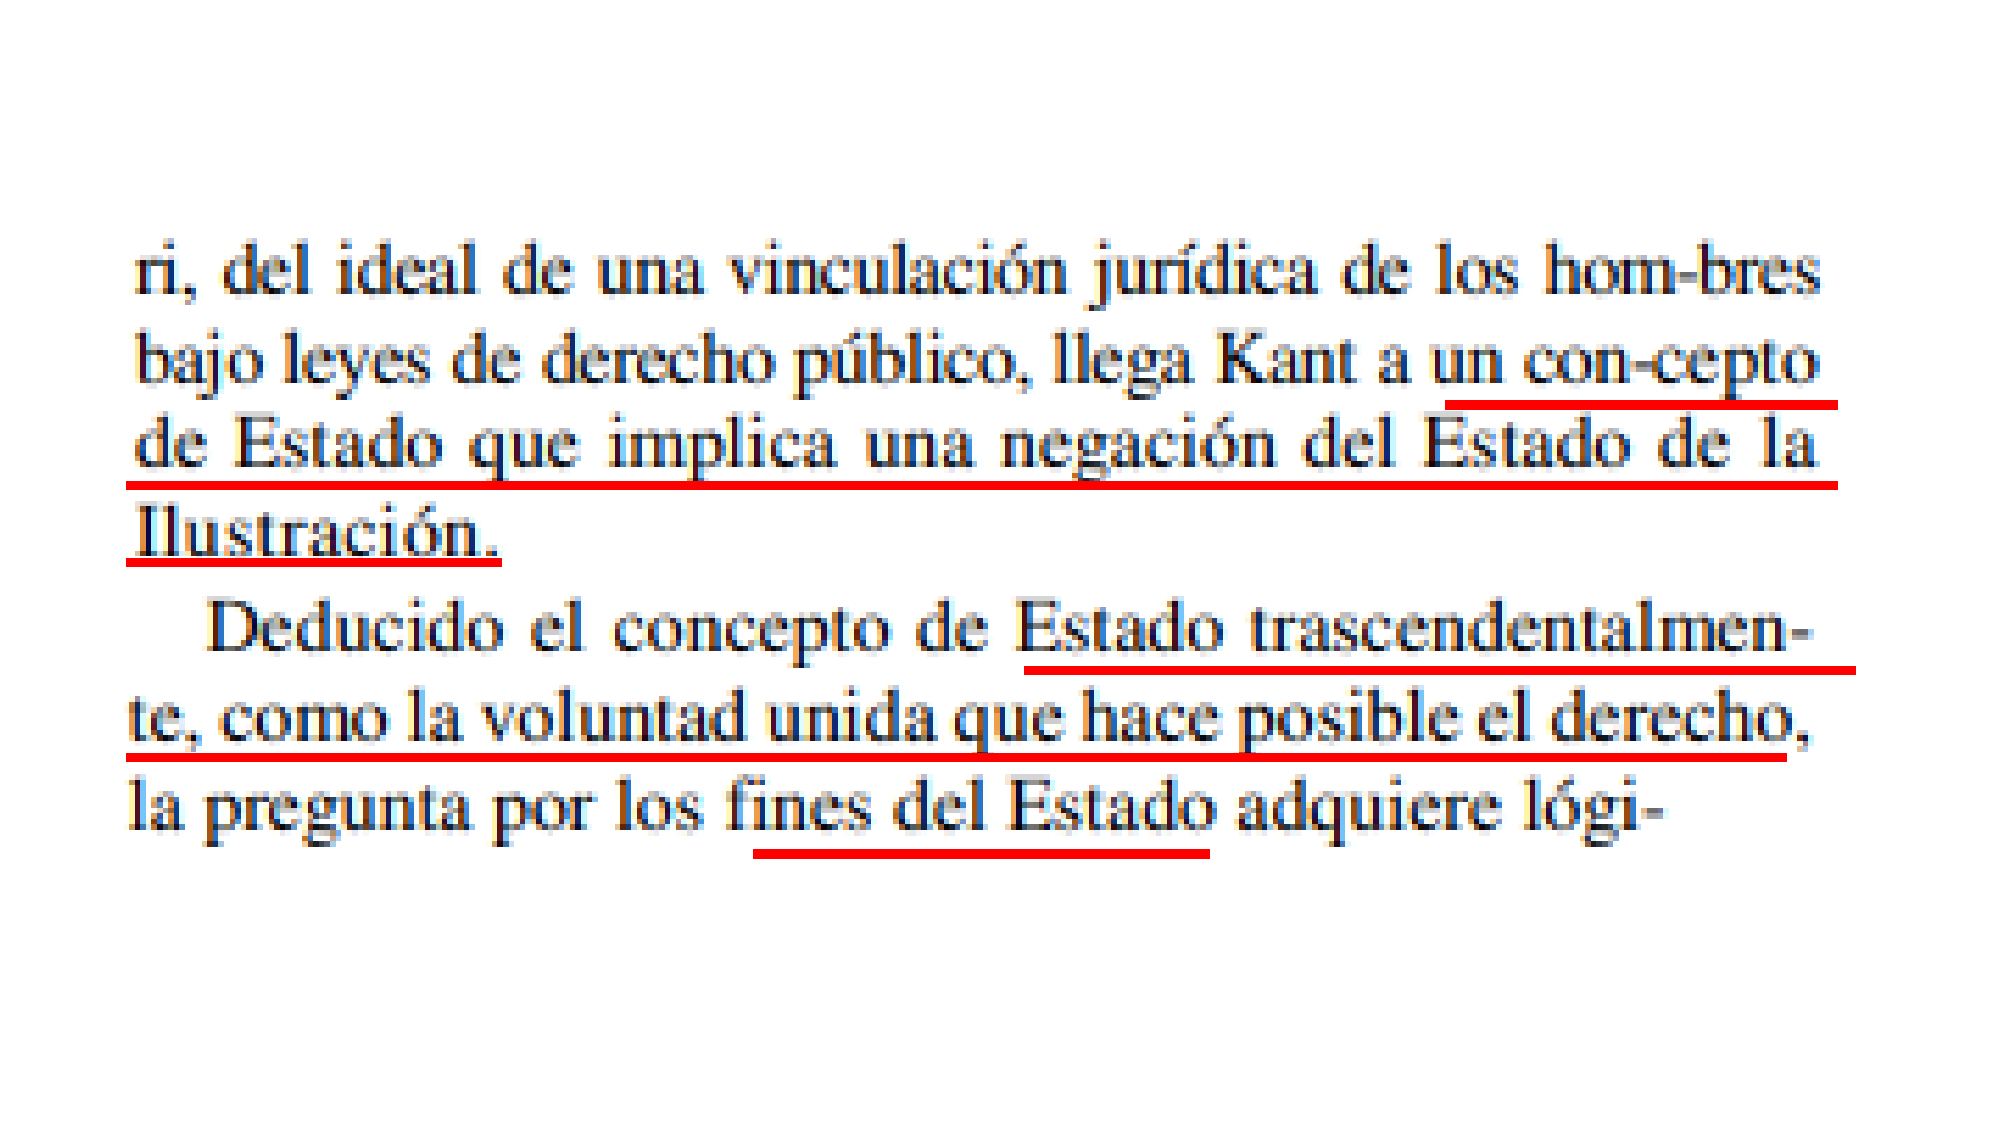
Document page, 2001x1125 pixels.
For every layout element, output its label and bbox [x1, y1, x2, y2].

picture [85, 233, 1915, 892]
